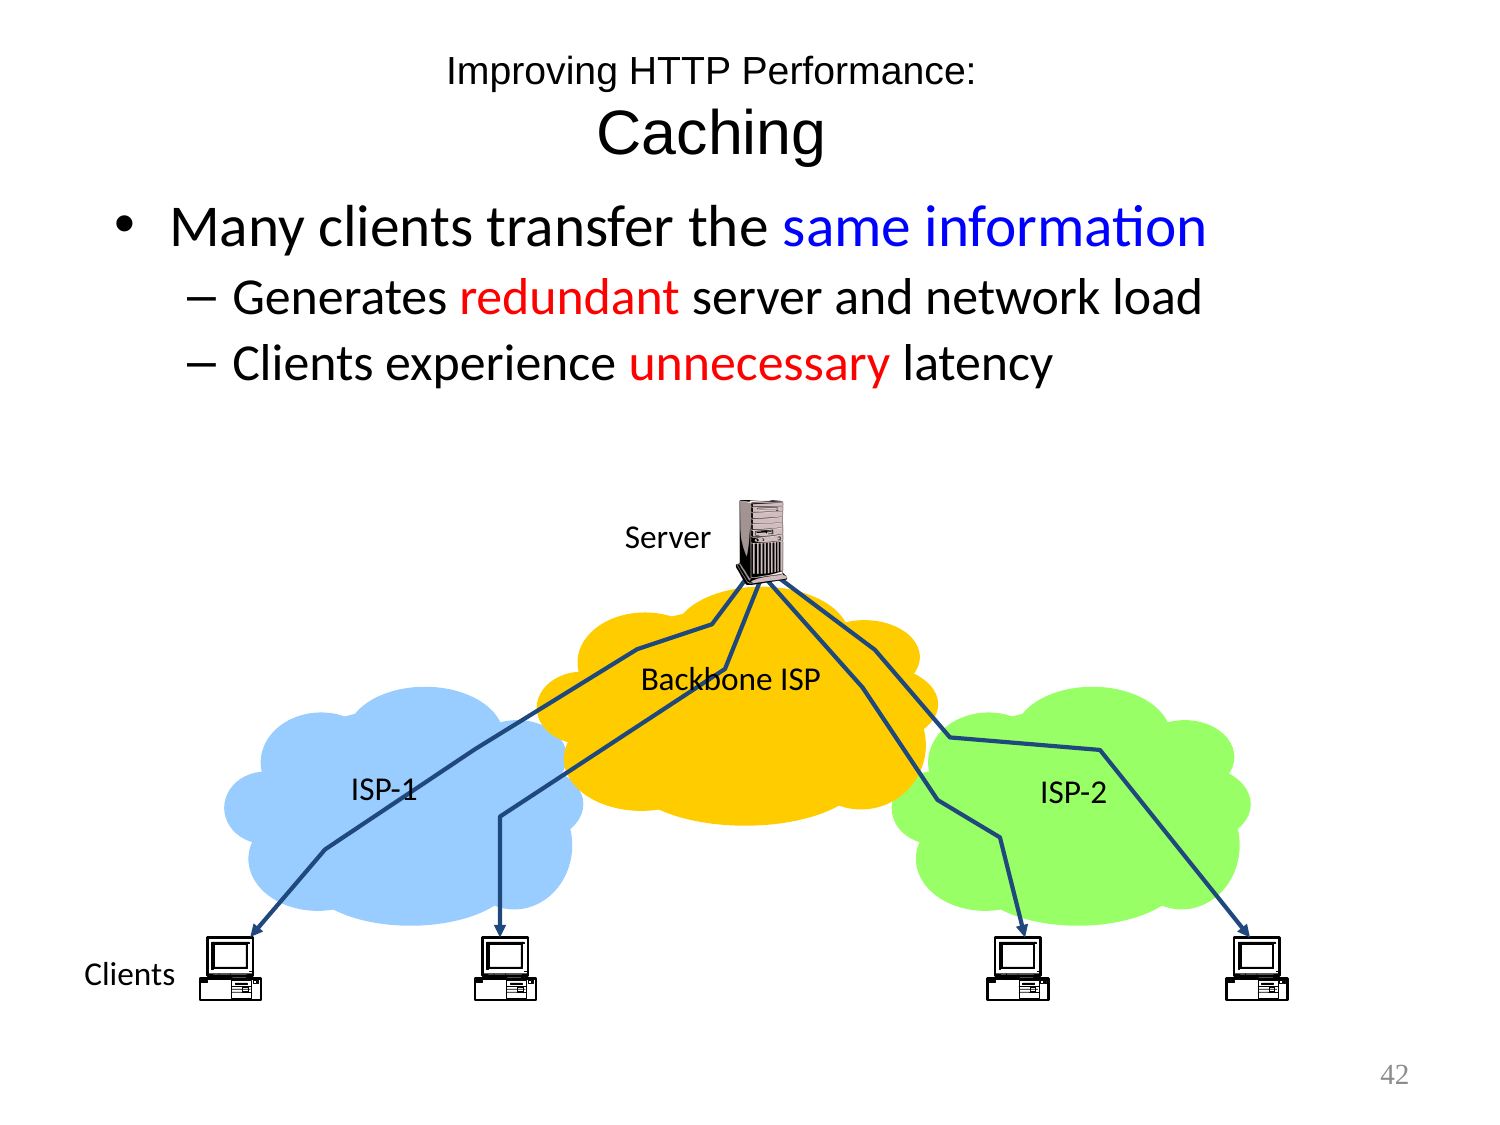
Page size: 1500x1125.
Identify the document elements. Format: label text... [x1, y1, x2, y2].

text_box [735, 499, 788, 585]
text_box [224, 687, 583, 926]
text_box Clients [69, 945, 191, 1000]
list Many clients transfer the same information Generates redundant server and network load Clients experience unnecessary latency [99, 187, 1325, 488]
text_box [199, 937, 262, 1001]
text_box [892, 687, 1251, 926]
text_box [1226, 937, 1288, 1001]
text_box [537, 587, 938, 826]
text_box Server [610, 507, 727, 563]
title Improving HTTP Performance: Caching [50, 37, 1374, 175]
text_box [474, 937, 537, 1001]
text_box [987, 937, 1049, 1001]
slide_number 42 [1074, 1042, 1425, 1103]
